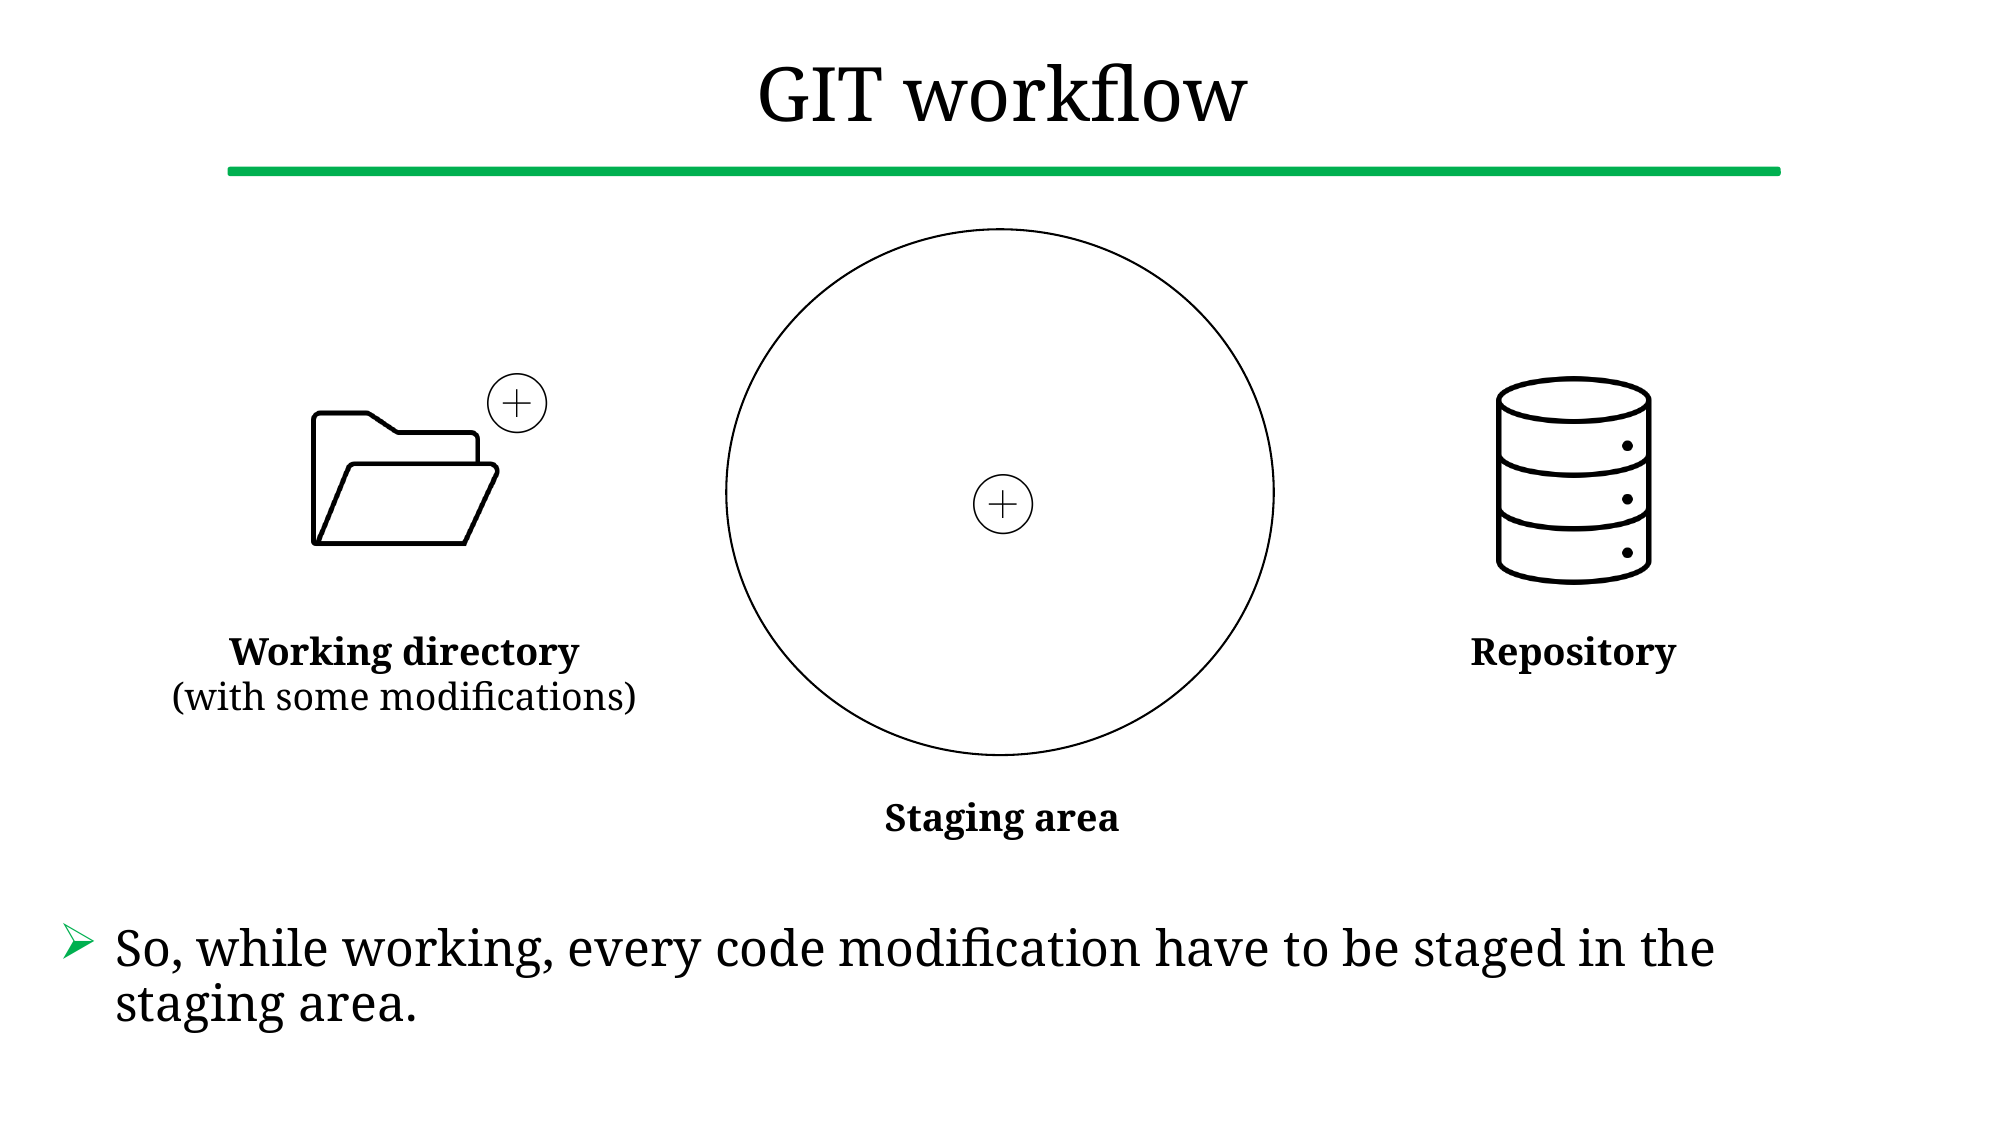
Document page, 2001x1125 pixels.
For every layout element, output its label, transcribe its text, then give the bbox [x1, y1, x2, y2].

text_box Repository [1455, 620, 1692, 680]
text_box [725, 228, 1275, 757]
text_box Working directory (with some modifications) [156, 620, 653, 725]
title GIT workflow [70, 26, 1936, 168]
text_box Staging area [870, 786, 1136, 847]
picture [1445, 349, 1702, 606]
list So, while working, every code modification have to be staged in the staging area. [43, 916, 1909, 1099]
picture [965, 466, 1041, 542]
picture [289, 362, 555, 594]
